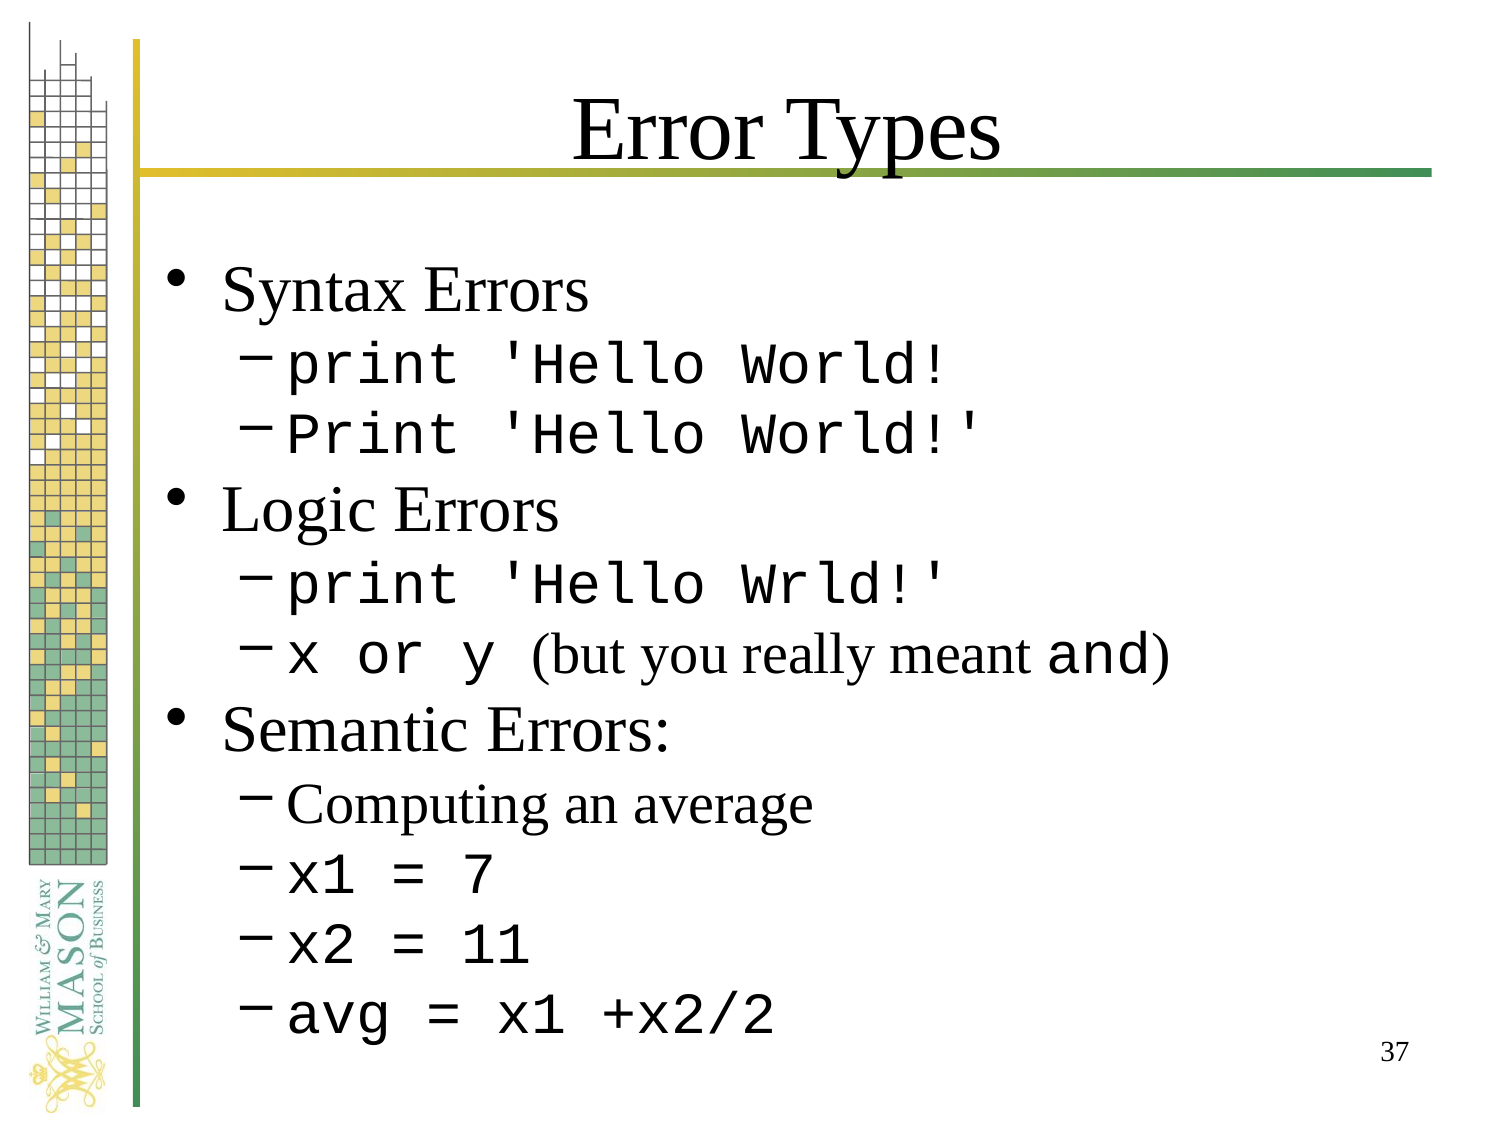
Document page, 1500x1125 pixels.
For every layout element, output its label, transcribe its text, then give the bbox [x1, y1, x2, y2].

title Error Types [150, 45, 1425, 200]
slide_number 37 [1048, 1024, 1426, 1103]
list Syntax Errors print 'Hello World! Print 'Hello World!' Logic Errors print 'Hello Wrld!' x or y (but you really meant and) Semantic Errors: Computing an average x1 = 7 x2 = 11 avg = x1 +x2/2 [150, 237, 1444, 1005]
title Naming Variables [29, 879, 107, 1113]
